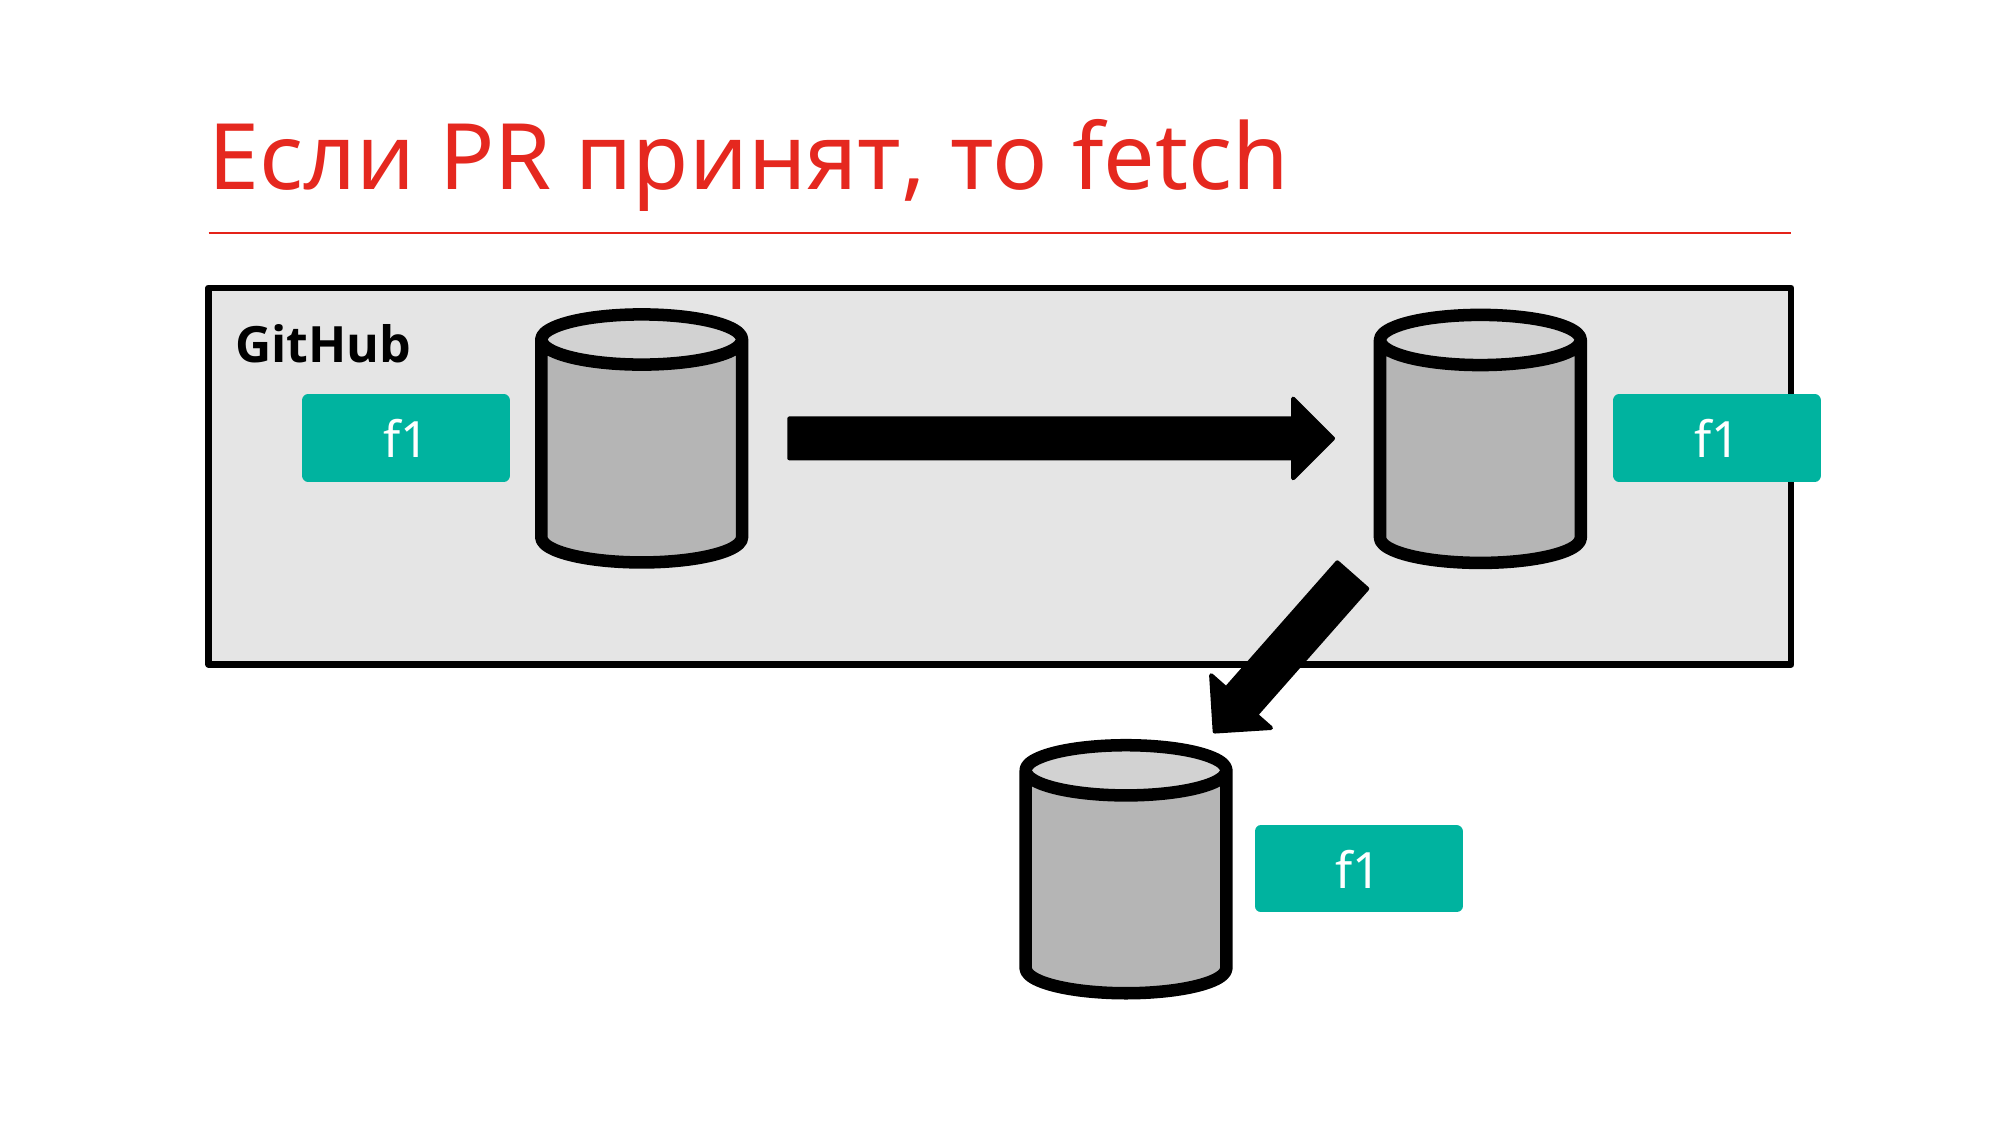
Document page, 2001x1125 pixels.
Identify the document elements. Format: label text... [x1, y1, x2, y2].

title Если PR принят, то fetch [208, 54, 1792, 232]
text_box GitHub [235, 305, 427, 381]
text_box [541, 314, 1581, 994]
text_box f1 [308, 400, 504, 476]
text_box f1 [1619, 400, 1815, 476]
text_box [206, 286, 1793, 667]
